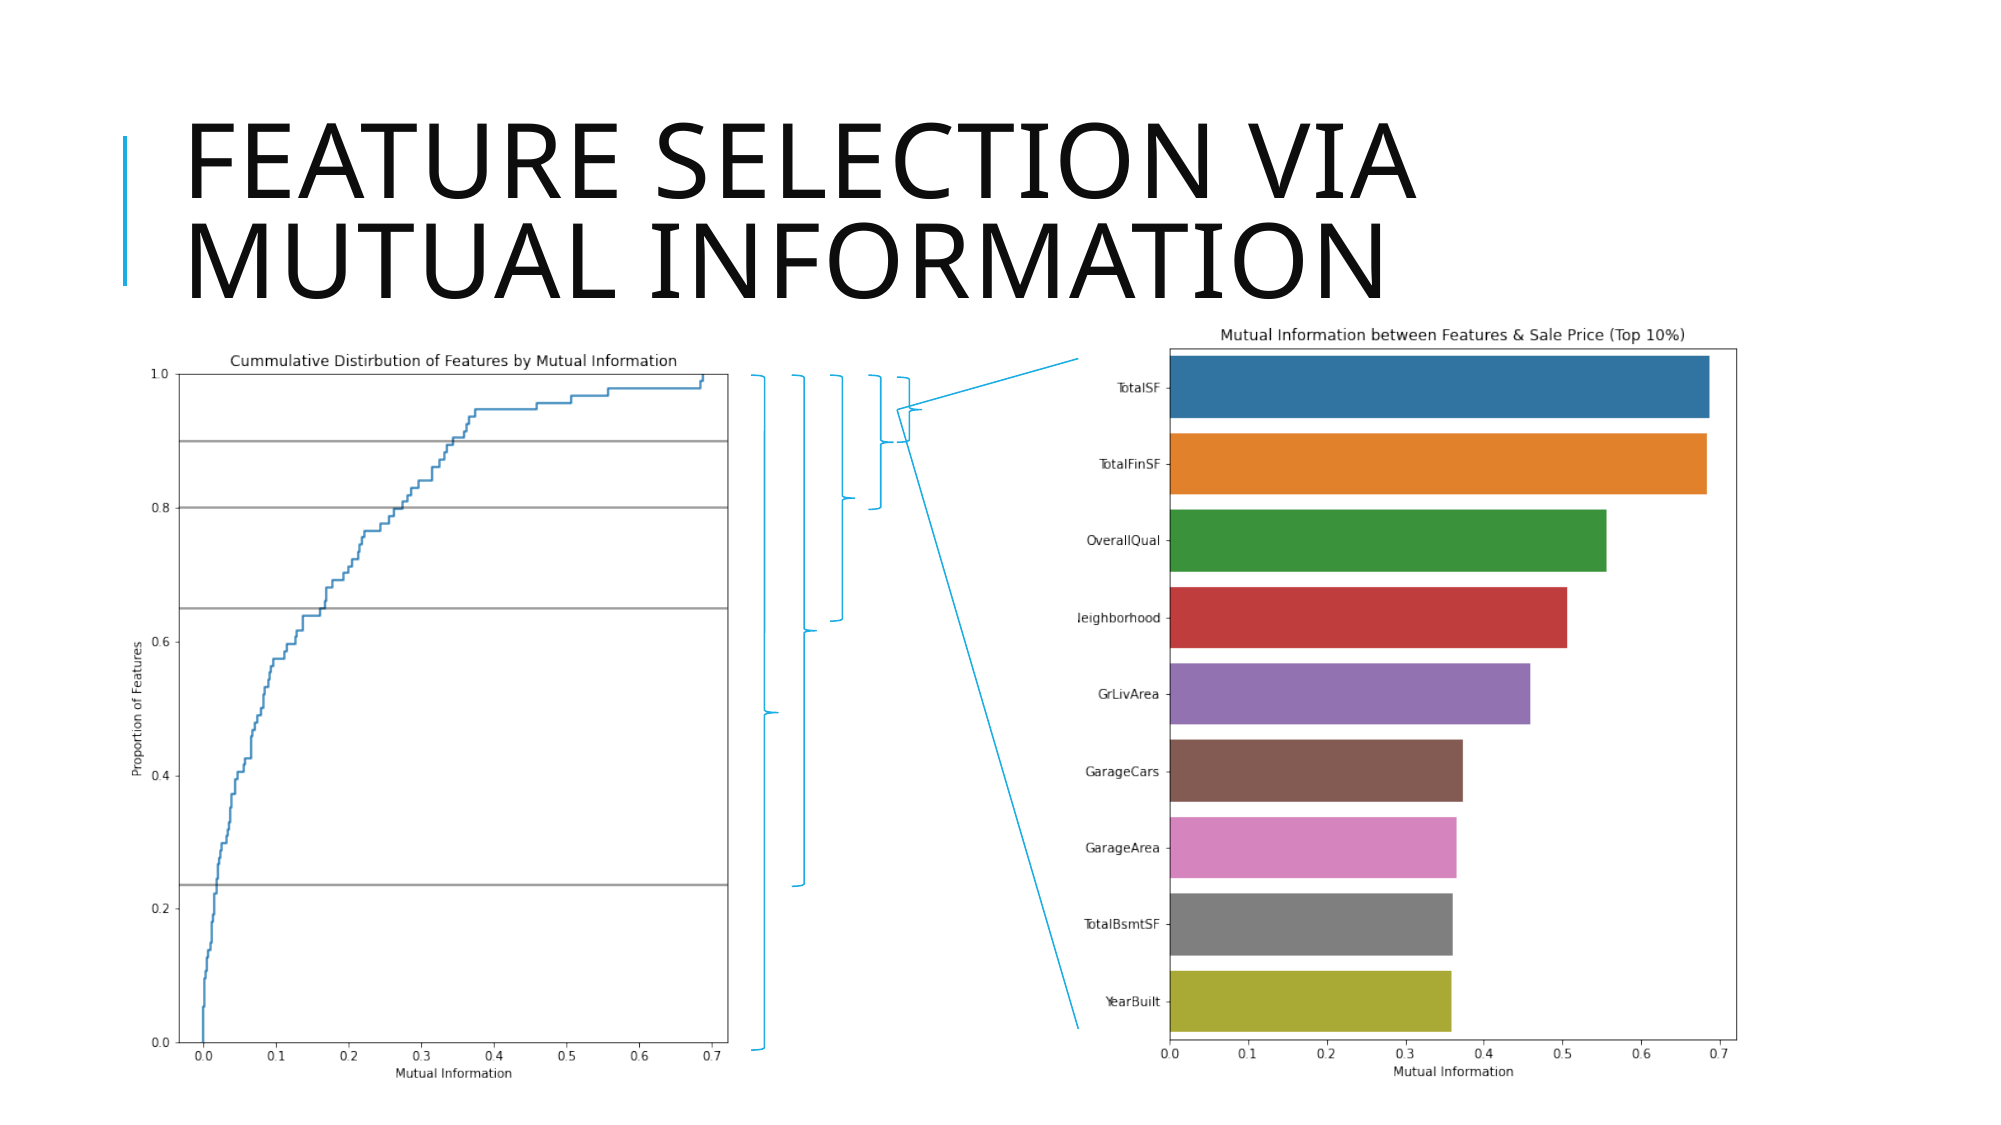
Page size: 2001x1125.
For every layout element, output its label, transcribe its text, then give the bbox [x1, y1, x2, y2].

text_box [791, 374, 818, 888]
text_box [899, 407, 914, 442]
text_box [830, 374, 856, 622]
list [120, 341, 743, 1100]
text_box [750, 374, 779, 1051]
text_box [896, 413, 905, 444]
picture [1078, 239, 1811, 1125]
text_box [921, 358, 1079, 410]
text_box [868, 374, 894, 511]
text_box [921, 417, 1079, 1030]
text_box [896, 376, 911, 408]
title Feature Selection via Mutual Information [168, 96, 1763, 342]
